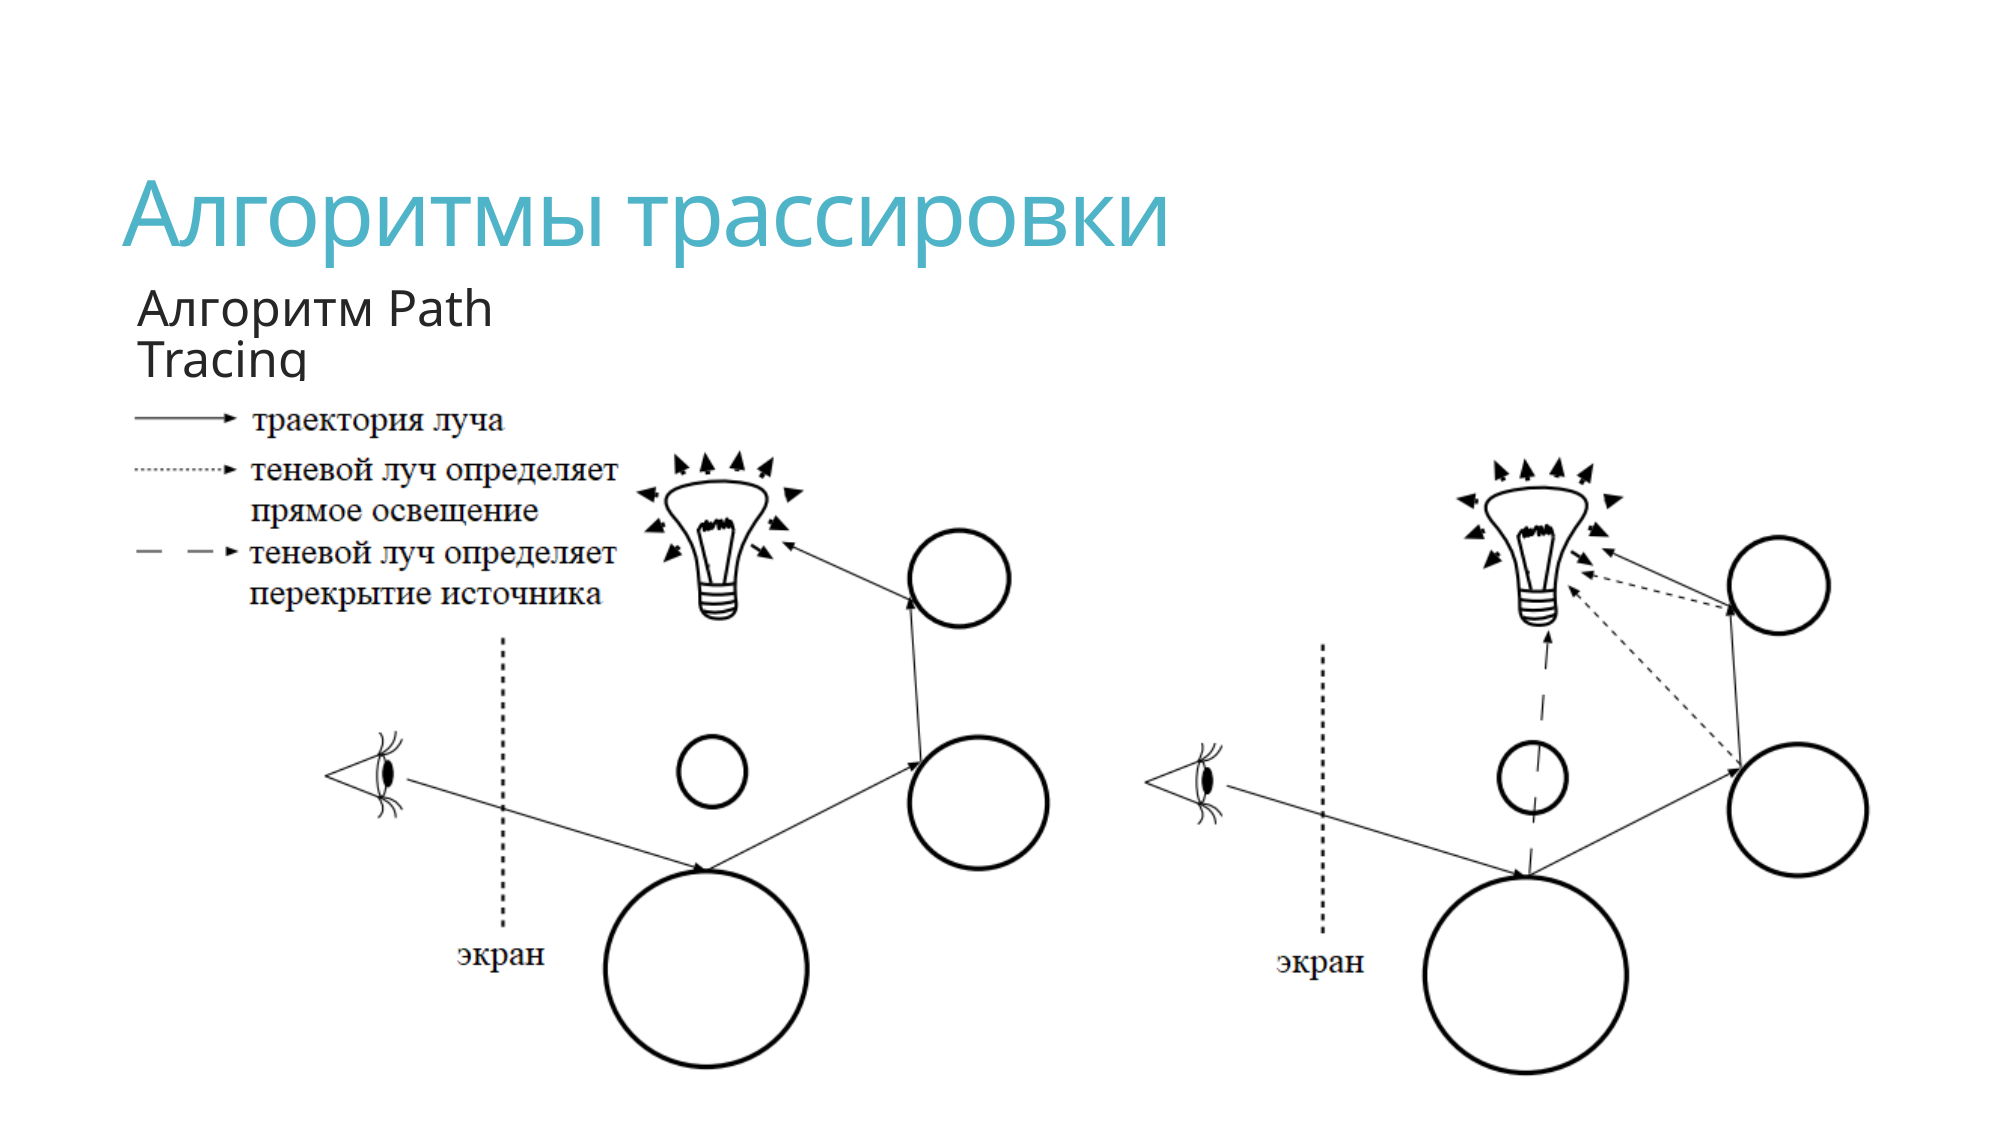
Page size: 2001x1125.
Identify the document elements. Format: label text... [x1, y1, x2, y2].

title Алгоритмы трассировки [107, 116, 1875, 320]
picture [110, 381, 1876, 1086]
list Алгоритм Path Tracing [107, 320, 693, 383]
